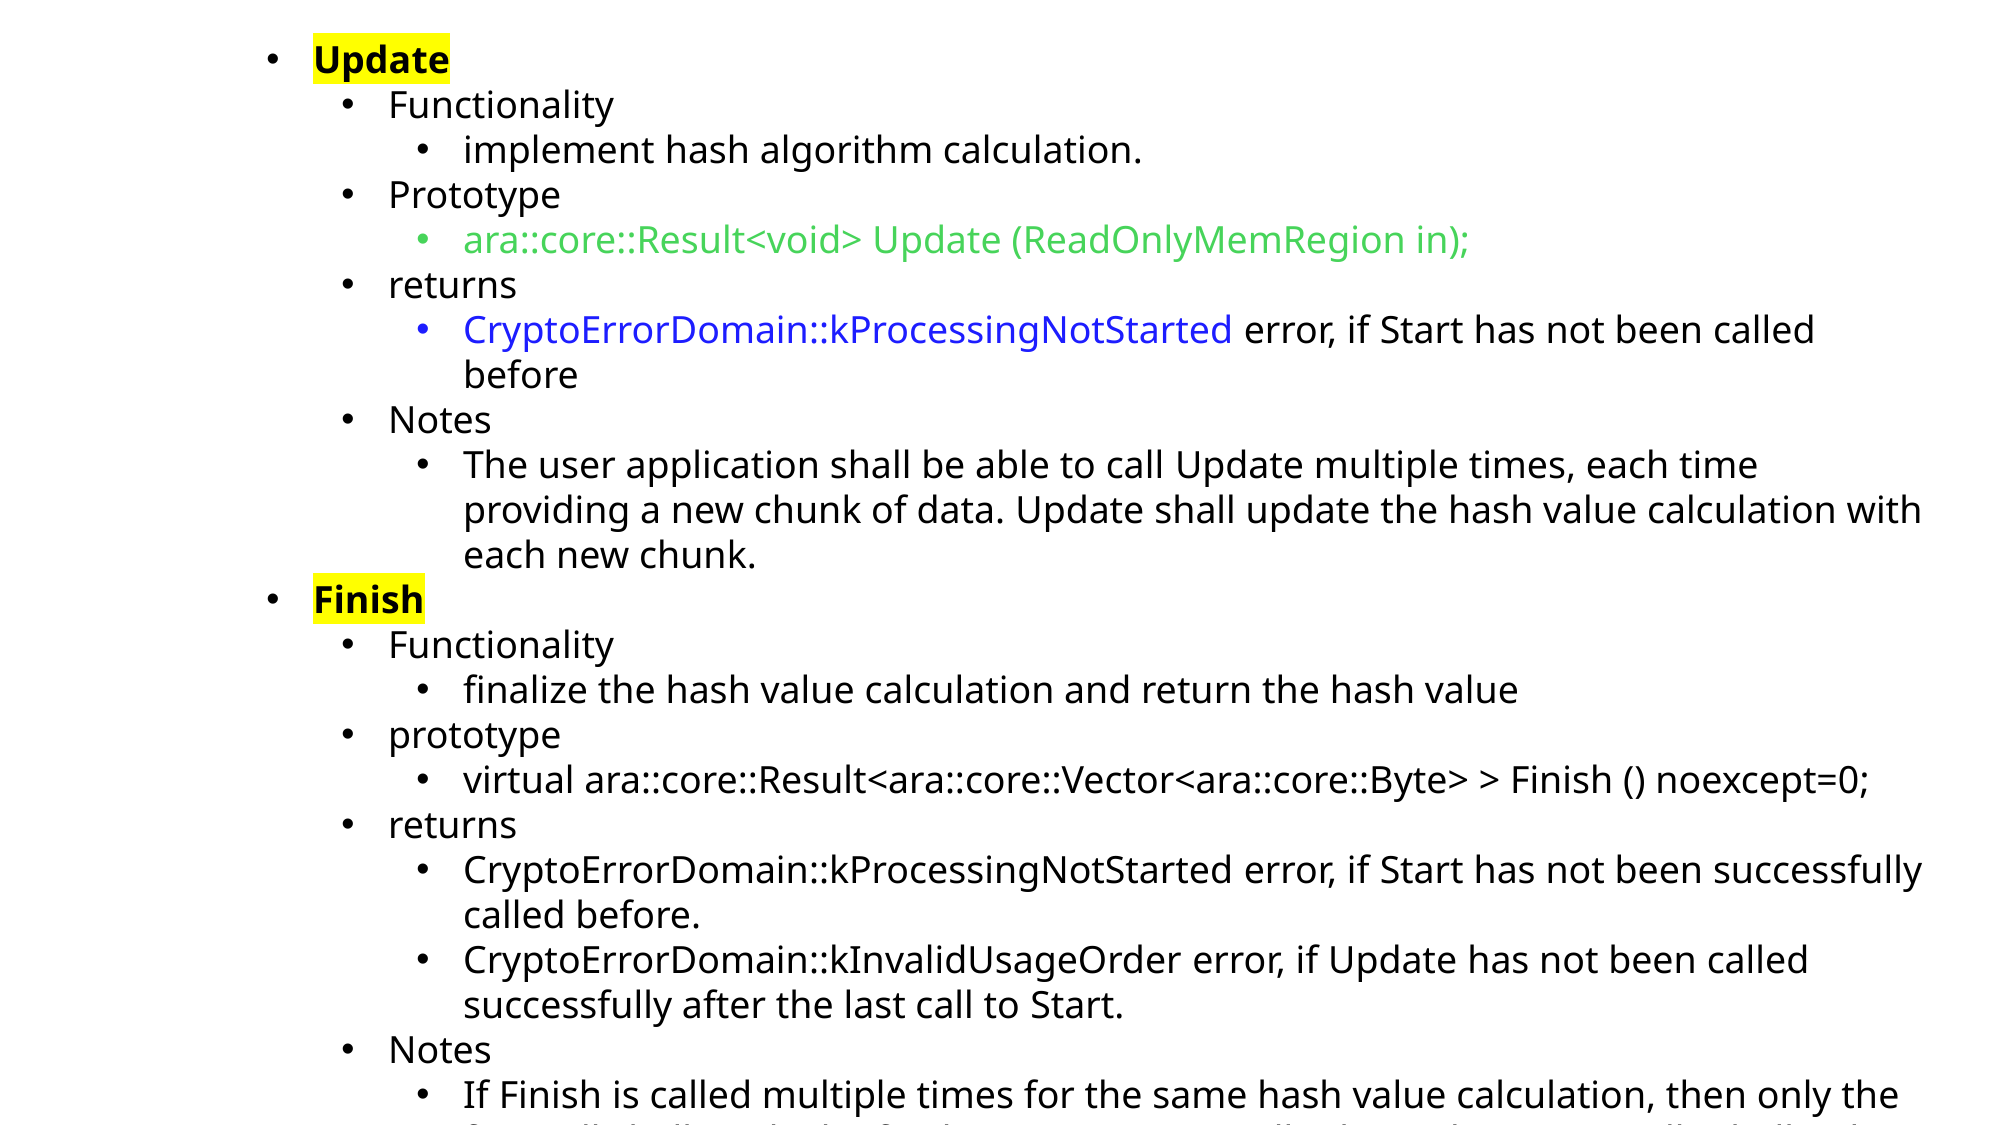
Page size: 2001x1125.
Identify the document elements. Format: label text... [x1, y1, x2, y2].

text_box Update Functionality implement hash algorithm calculation. Prototype ara::core::Result<void> Update (ReadOnlyMemRegion in); returns CryptoErrorDomain::kProcessingNotStarted error, if Start has not been called before Notes The user application shall be able to call Update multiple times, each time providing a new chunk of data. Update shall update the hash value calculation with each new chunk. Finish Functionality finalize the hash value calculation and return the hash value prototype virtual ara::core::Result<ara::core::Vector<ara::core::Byte> > Finish () noexcept=0; returns CryptoErrorDomain::kProcessingNotStarted error, if Start has not been successfully called before. CryptoErrorDomain::kInvalidUsageOrder error, if Update has not been called successfully after the last call to Start. Notes If Finish is called multiple times for the same hash value calculation, then only the first call shall apply the finalizations step; i.e. all other subsequent calls shall only return the hash value. [101, 28, 1949, 1125]
